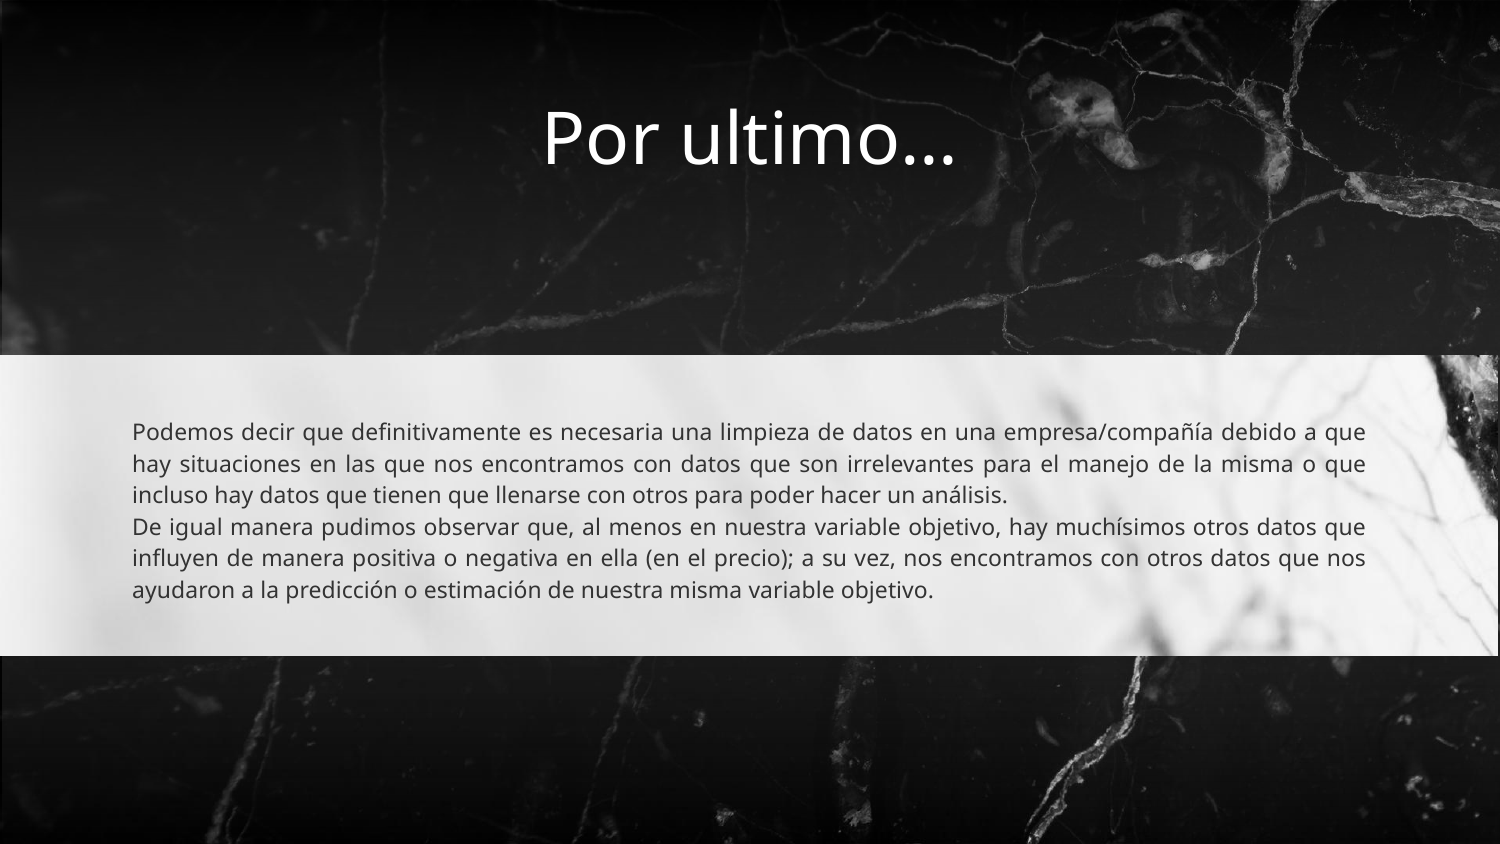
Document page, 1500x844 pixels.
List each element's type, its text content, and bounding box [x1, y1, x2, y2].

picture [0, 0, 1500, 844]
title Por ultimo… [118, 88, 1382, 183]
text_box Podemos decir que definitivamente es necesaria una limpieza de datos en una empresa/compañía debido a que hay situaciones en las que nos encontramos con datos que son irrelevantes para el manejo de la misma o que incluso hay datos que tienen que llenarse con otros para poder hacer un análisis. De igual manera pudimos observar que, al menos en nuestra variable objetivo, hay muchísimos otros datos que influyen de manera positiva o negativa en ella (en el precio); a su vez, nos encontramos con otros datos que nos ayudaron a la predicción o estimación de nuestra misma variable objetivo. [117, 398, 1383, 618]
